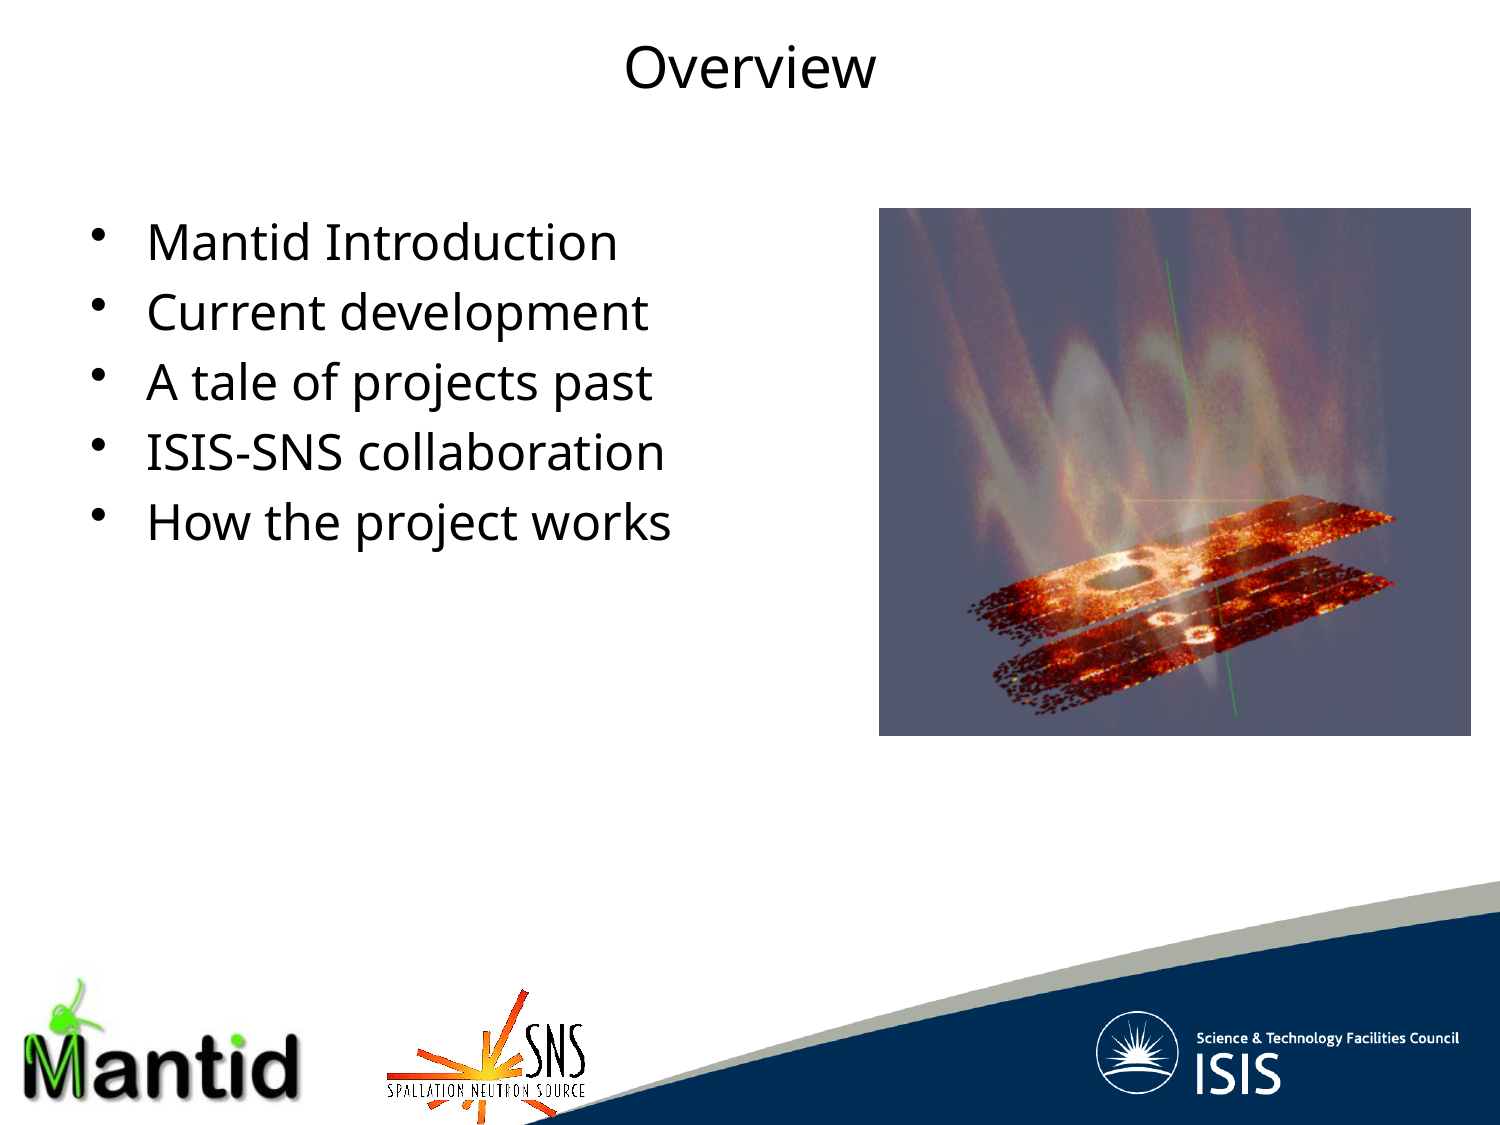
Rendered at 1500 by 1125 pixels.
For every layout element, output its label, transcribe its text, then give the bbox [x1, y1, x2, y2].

picture [879, 207, 1471, 736]
list Mantid Introduction Current development A tale of projects past ISIS-SNS collaboration How the project works [74, 203, 1426, 894]
picture [0, 879, 1500, 1125]
title Overview [74, 0, 1426, 160]
